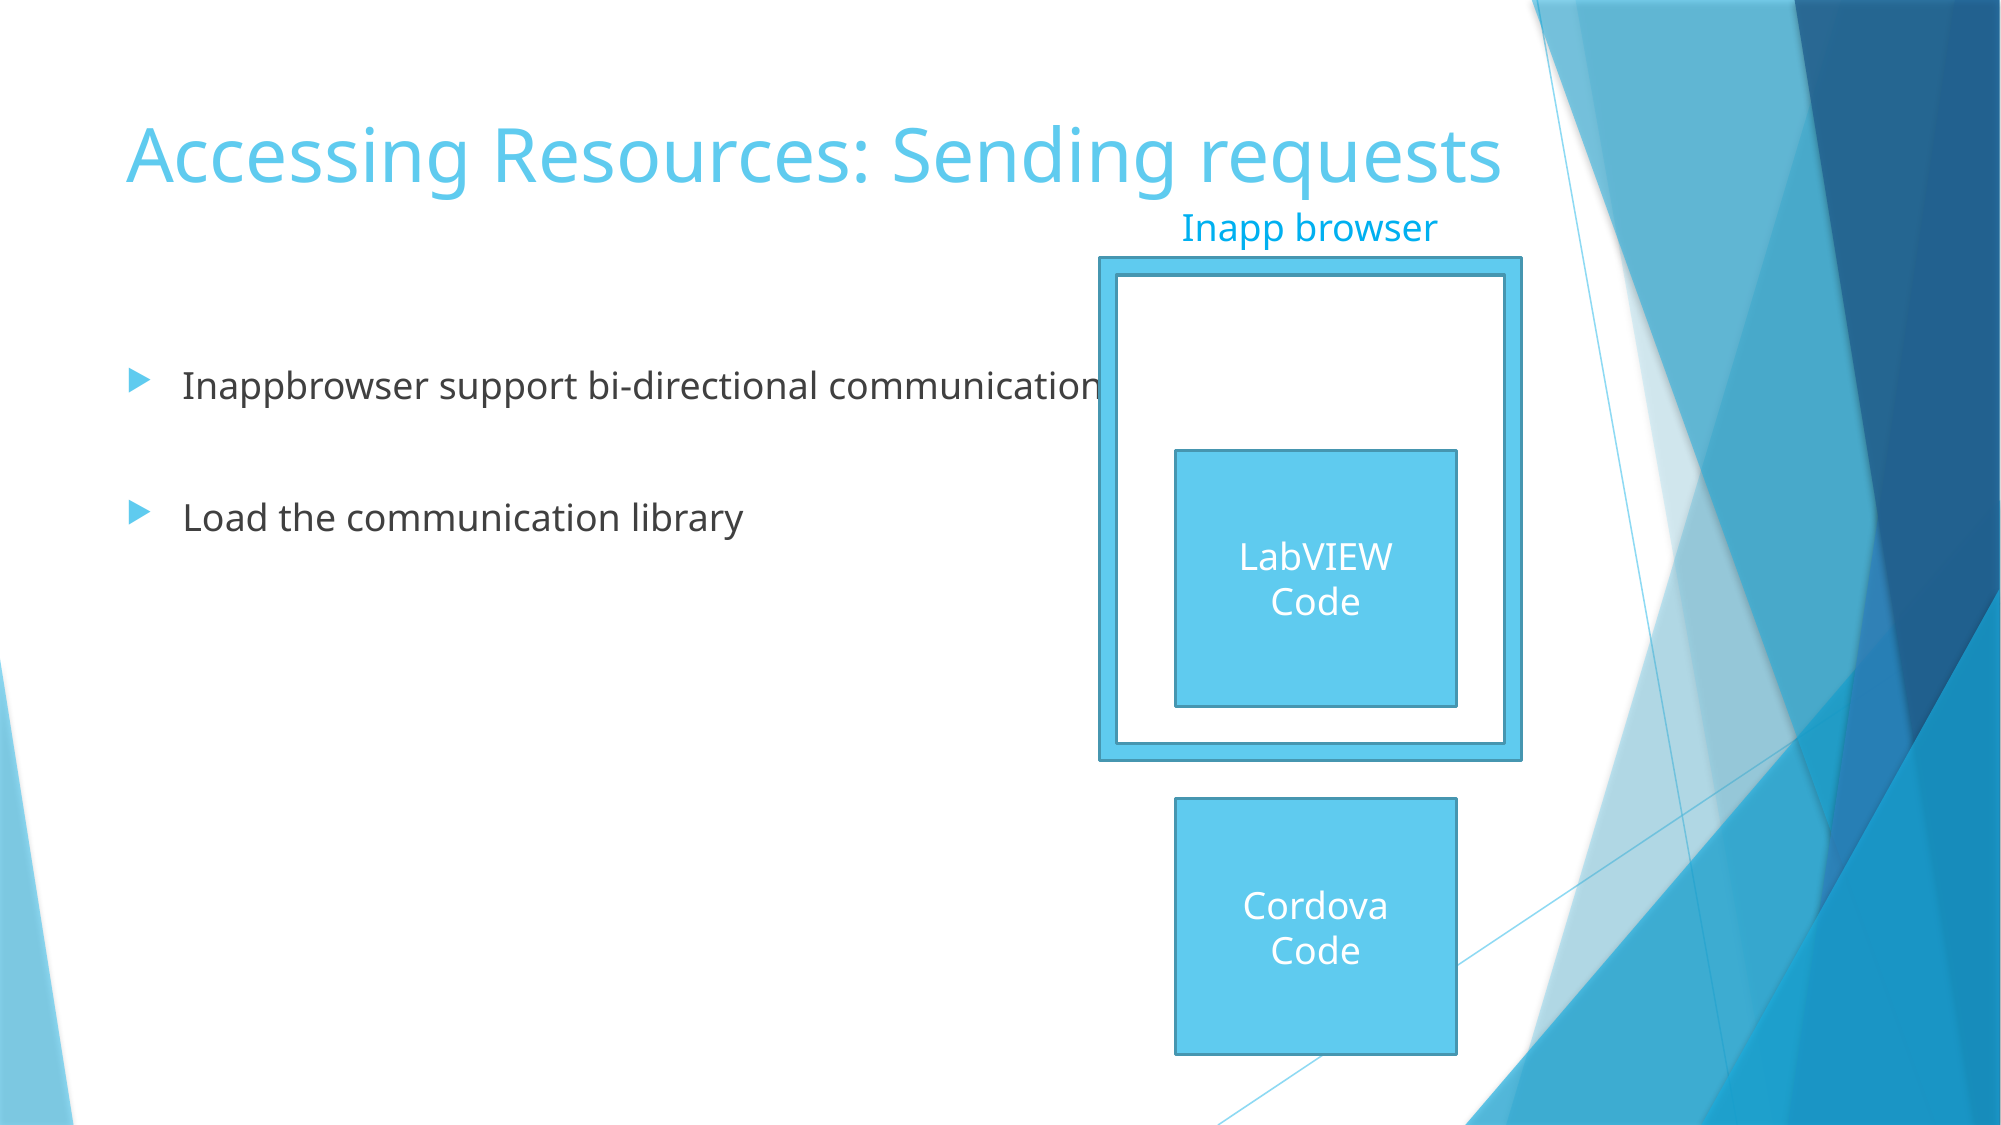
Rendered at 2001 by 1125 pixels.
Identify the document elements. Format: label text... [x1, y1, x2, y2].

text_box [1098, 256, 1523, 762]
title Accessing Resources: Sending requests [111, 99, 1522, 317]
list Inappbrowser support bi-directional communication Load the communication library [111, 354, 1522, 992]
text_box LabVIEW Code [1174, 449, 1458, 708]
text_box Cordova Code [1174, 797, 1458, 1056]
text_box Inapp browser [1167, 196, 1454, 256]
